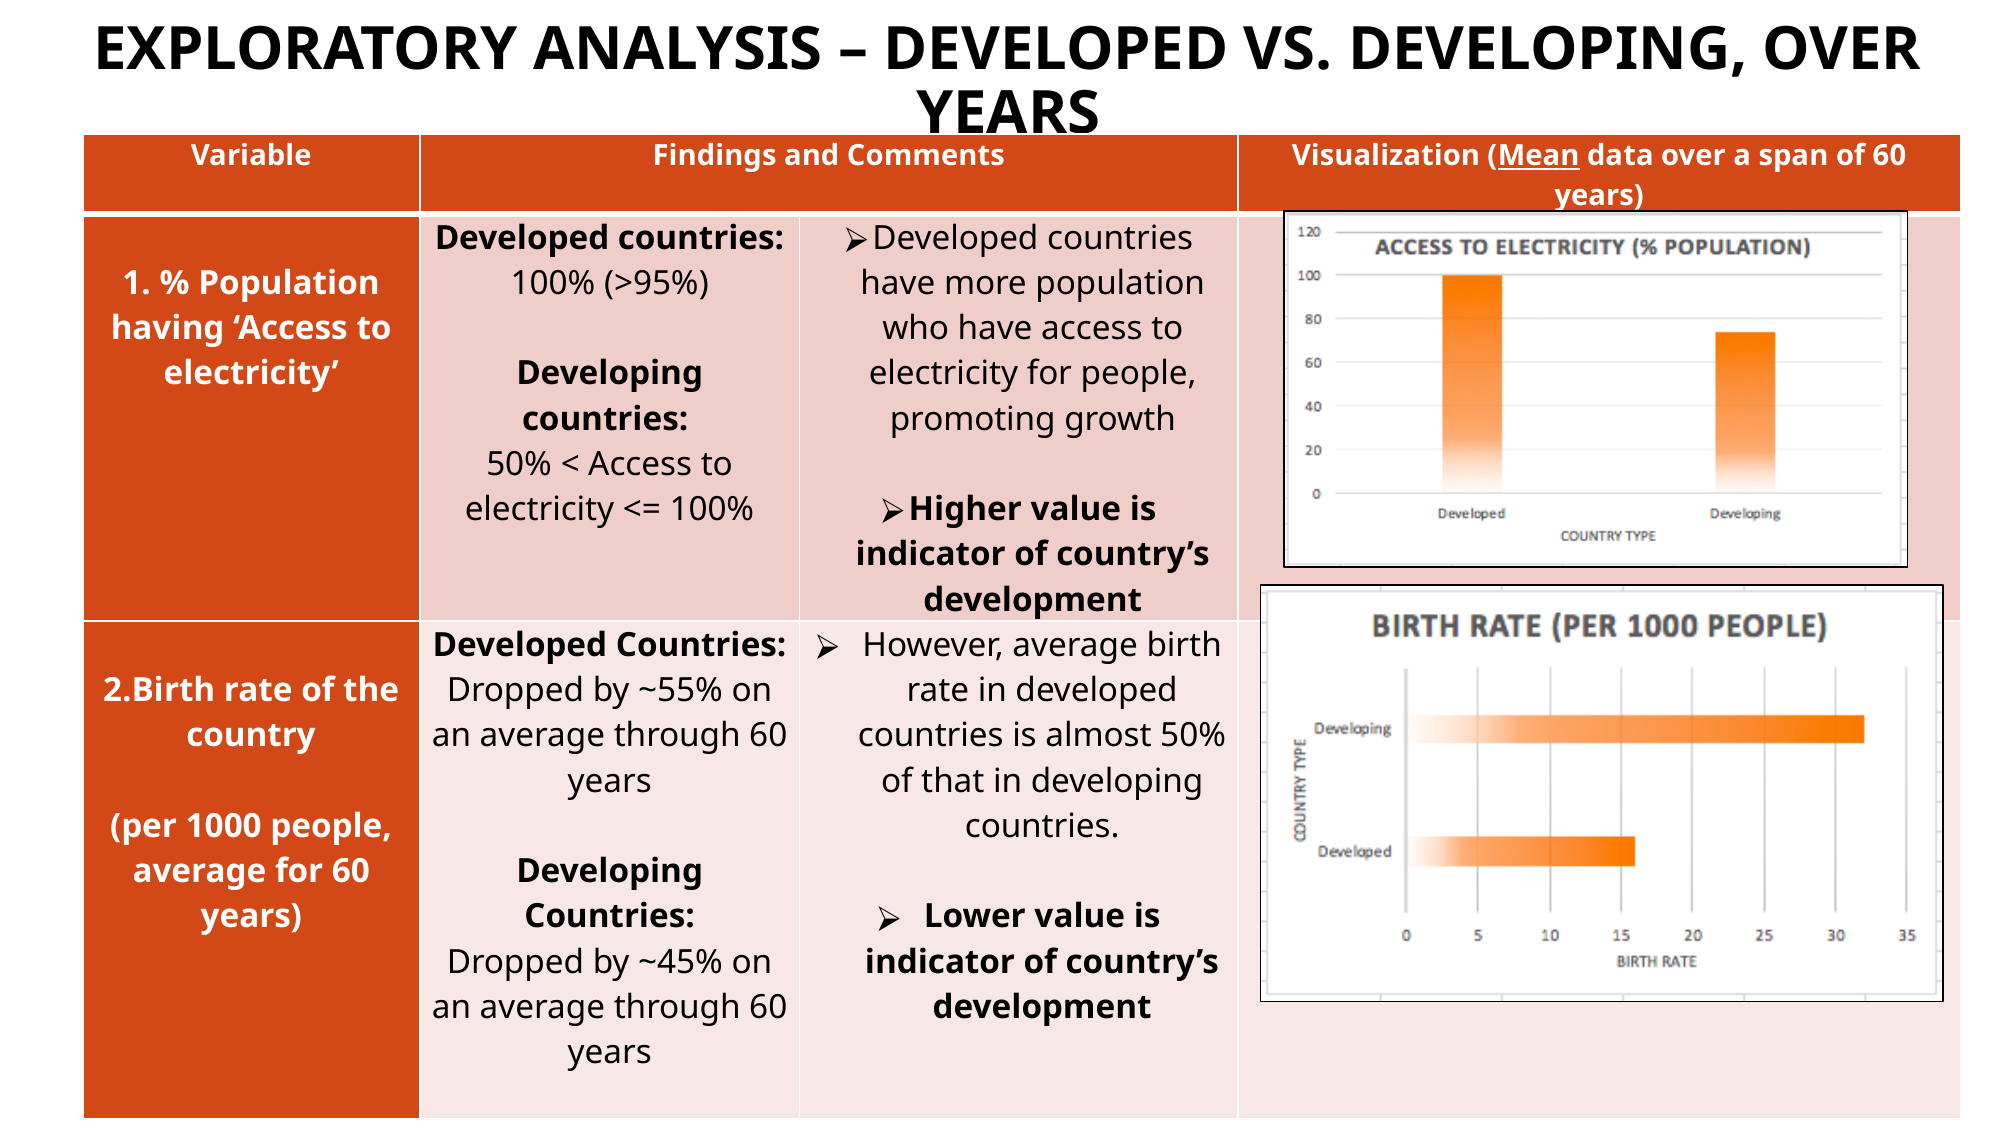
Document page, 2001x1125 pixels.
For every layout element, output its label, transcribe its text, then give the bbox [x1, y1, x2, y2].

table_cell Developed countries have more population who have access to electricity for people, promoting growth Higher value is indicator of country’s development [800, 217, 1237, 620]
table_cell Developed countries: 100% (>95%) Developing countries: 50% < Access to electricity <= 100% [421, 217, 799, 620]
table_cell However, average birth rate in developed countries is almost 50% of that in developing countries. Lower value is indicator of country’s development [800, 622, 1237, 1118]
table_cell 2.Birth rate of the country (per 1000 people, average for 60 years) [84, 622, 419, 1118]
picture [1260, 585, 1943, 1001]
title EXPLORATORY ANALYSIS – DEVELOPED VS. DEVELOPING, OVER YEARS [39, 10, 1978, 155]
table_cell [1239, 217, 1960, 620]
table_header Variable [84, 135, 419, 211]
table_cell 1. % Population having ‘Access to electricity’ [84, 217, 419, 620]
table_header Findings and Comments [421, 135, 1237, 211]
table_cell [1239, 622, 1960, 1118]
table_header Visualization (Mean data over a span of 60 years) [1239, 135, 1960, 211]
picture [1284, 211, 1907, 567]
table_cell Developed Countries: Dropped by ~55% on an average through 60 years Developing Countries: Dropped by ~45% on an average through 60 years [421, 622, 799, 1118]
